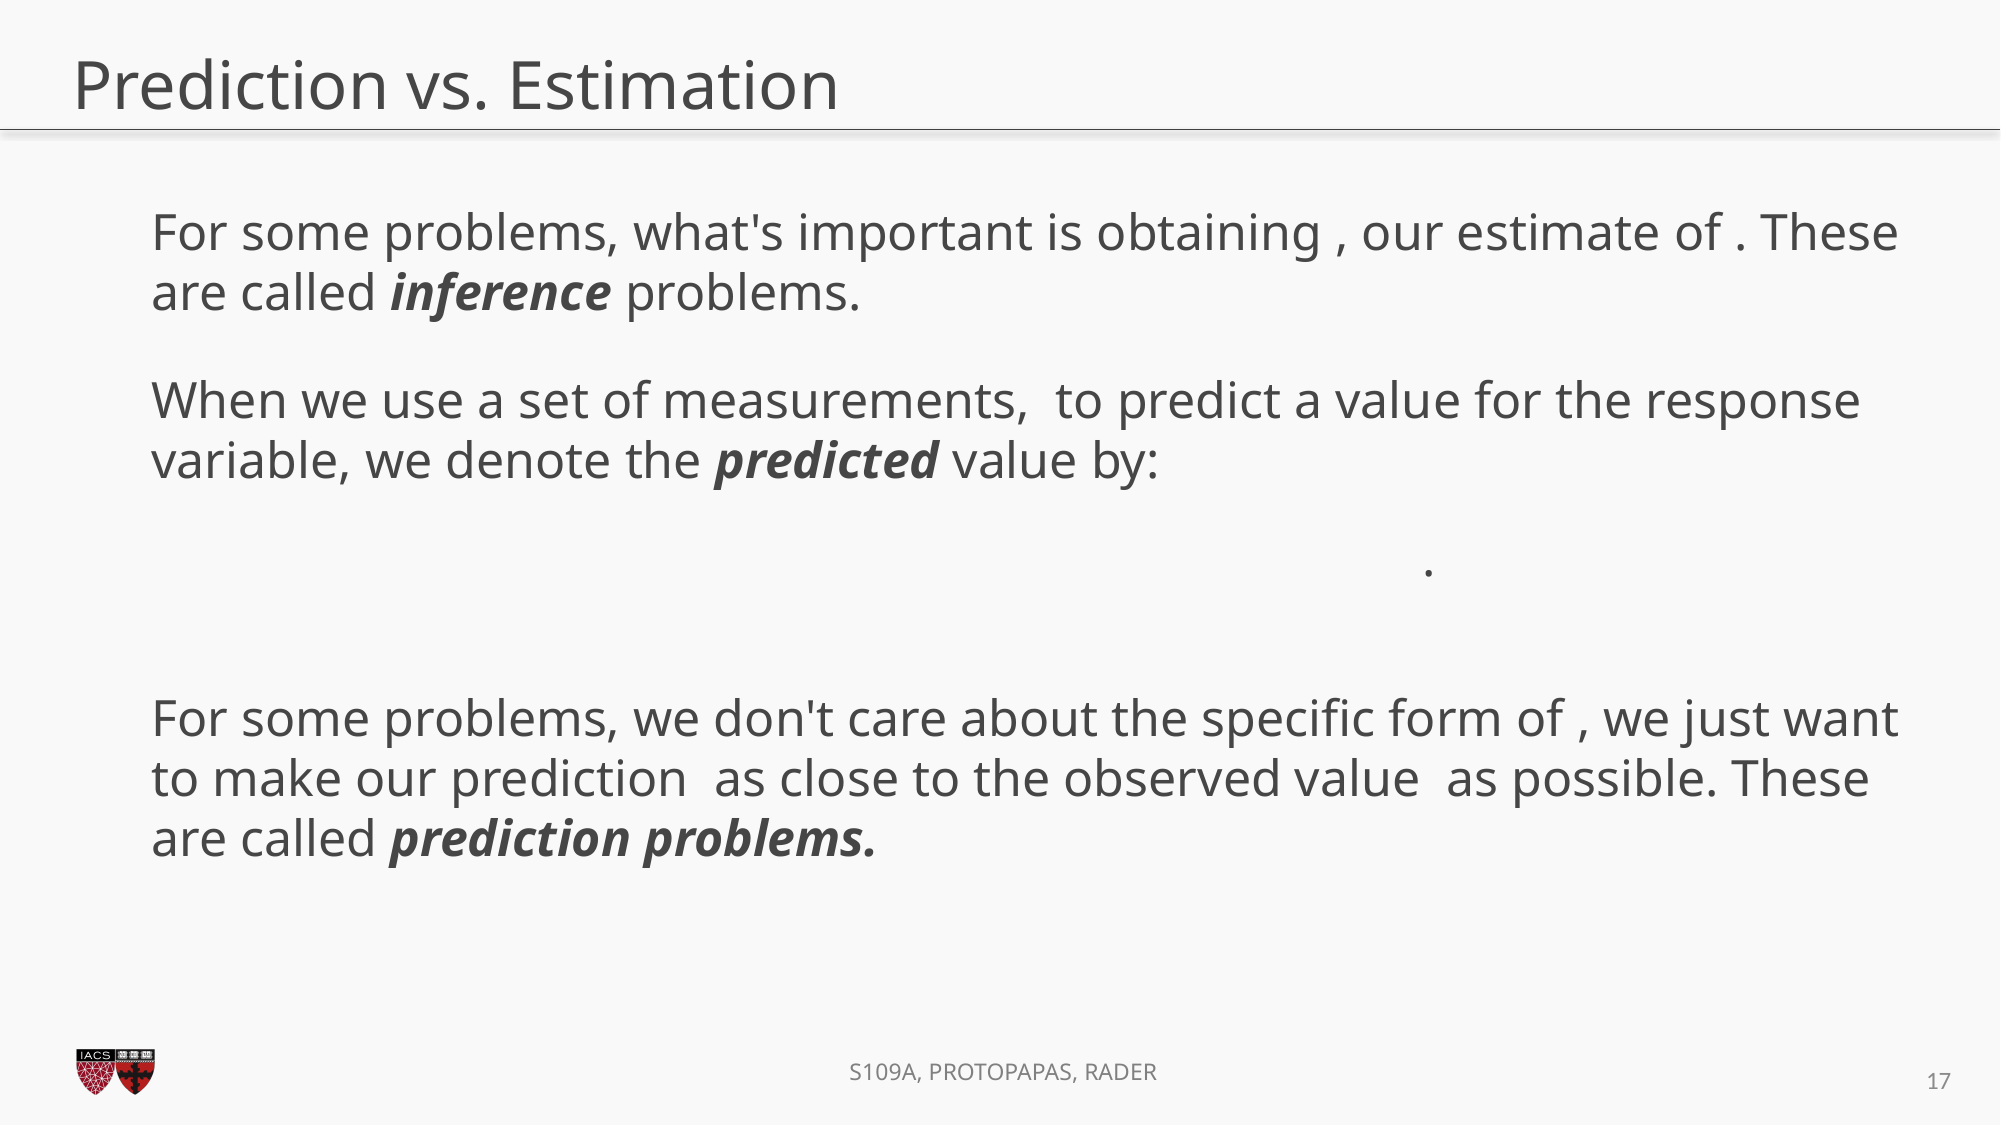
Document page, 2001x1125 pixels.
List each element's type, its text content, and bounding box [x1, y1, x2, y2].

title Prediction vs. Estimation [57, 35, 1943, 162]
slide_number 16 [1500, 1050, 1967, 1110]
picture [75, 1049, 155, 1095]
